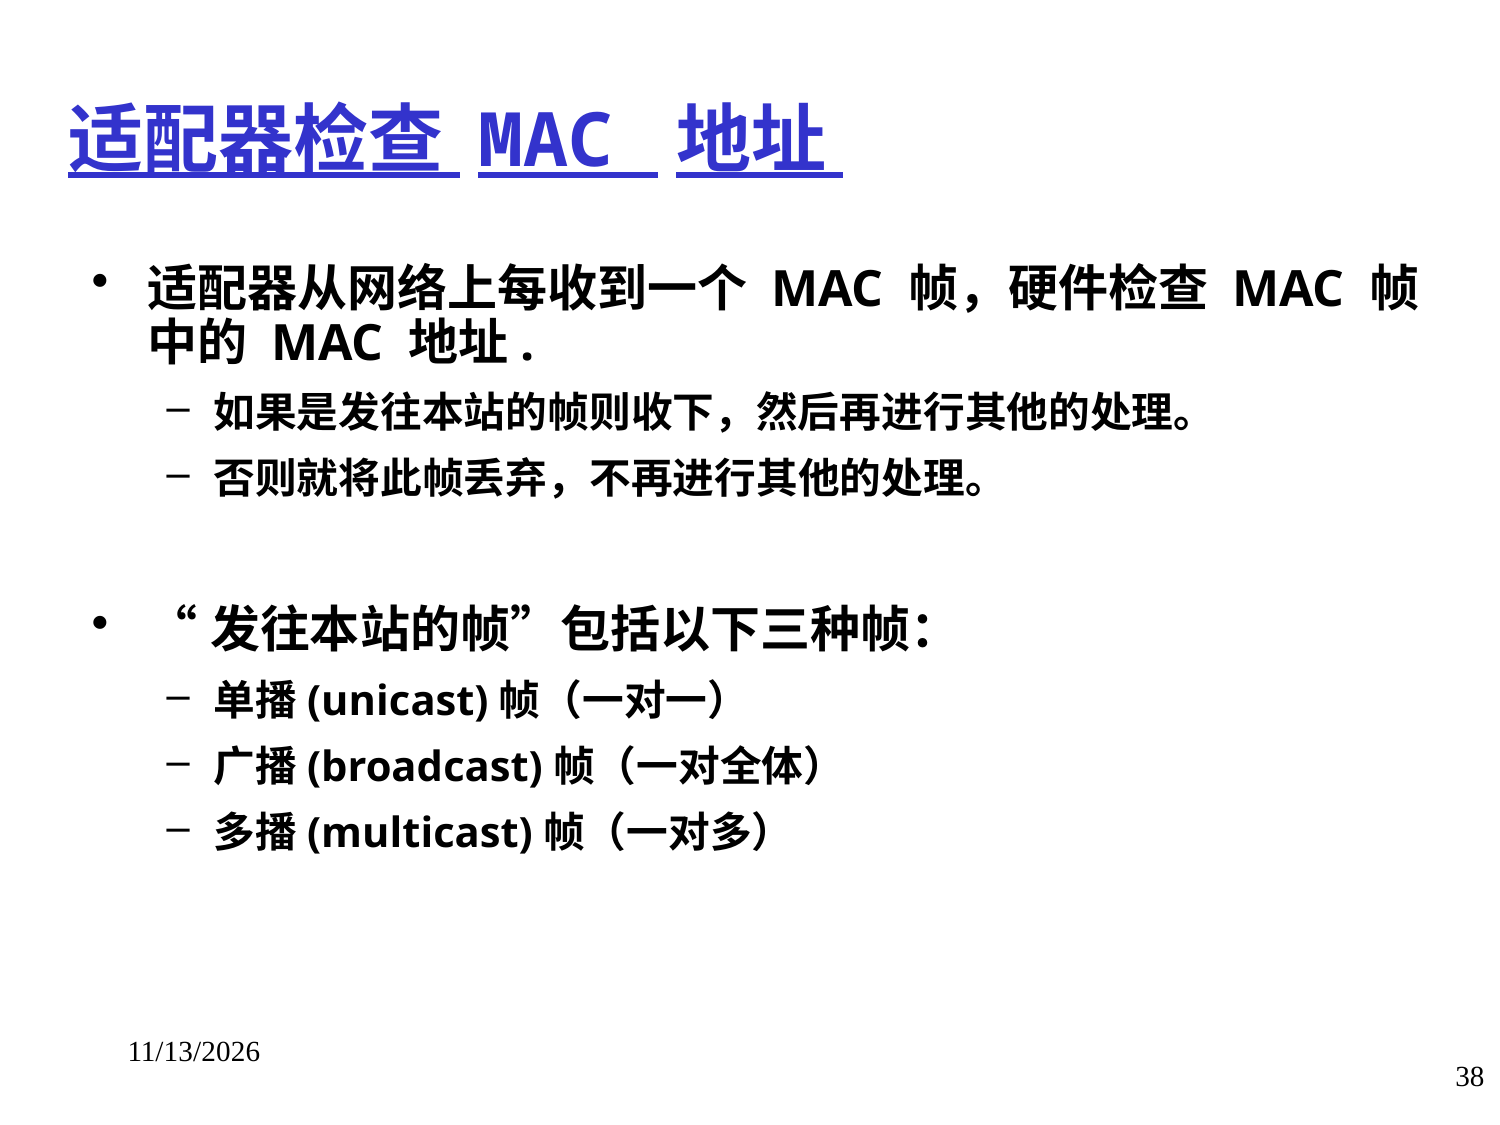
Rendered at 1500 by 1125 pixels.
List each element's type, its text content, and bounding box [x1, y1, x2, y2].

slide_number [112, 1024, 426, 1101]
slide_number 38 [1187, 1049, 1500, 1125]
title 适配器检查 MAC 地址 [52, 42, 1329, 231]
list 适配器从网络上每收到一个 MAC 帧，硬件检查 MAC 帧中的 MAC 地址. 如果是发往本站的帧则收下，然后再进行其他的处理。 否则就将此帧丢弃，不再进行其他的处理。 “发往本站的帧”包括以下三种帧： 单播(unicast)帧（一对一） 广播(broadcast)帧（一对全体） 多播(multicast)帧（一对多） [76, 255, 1436, 965]
